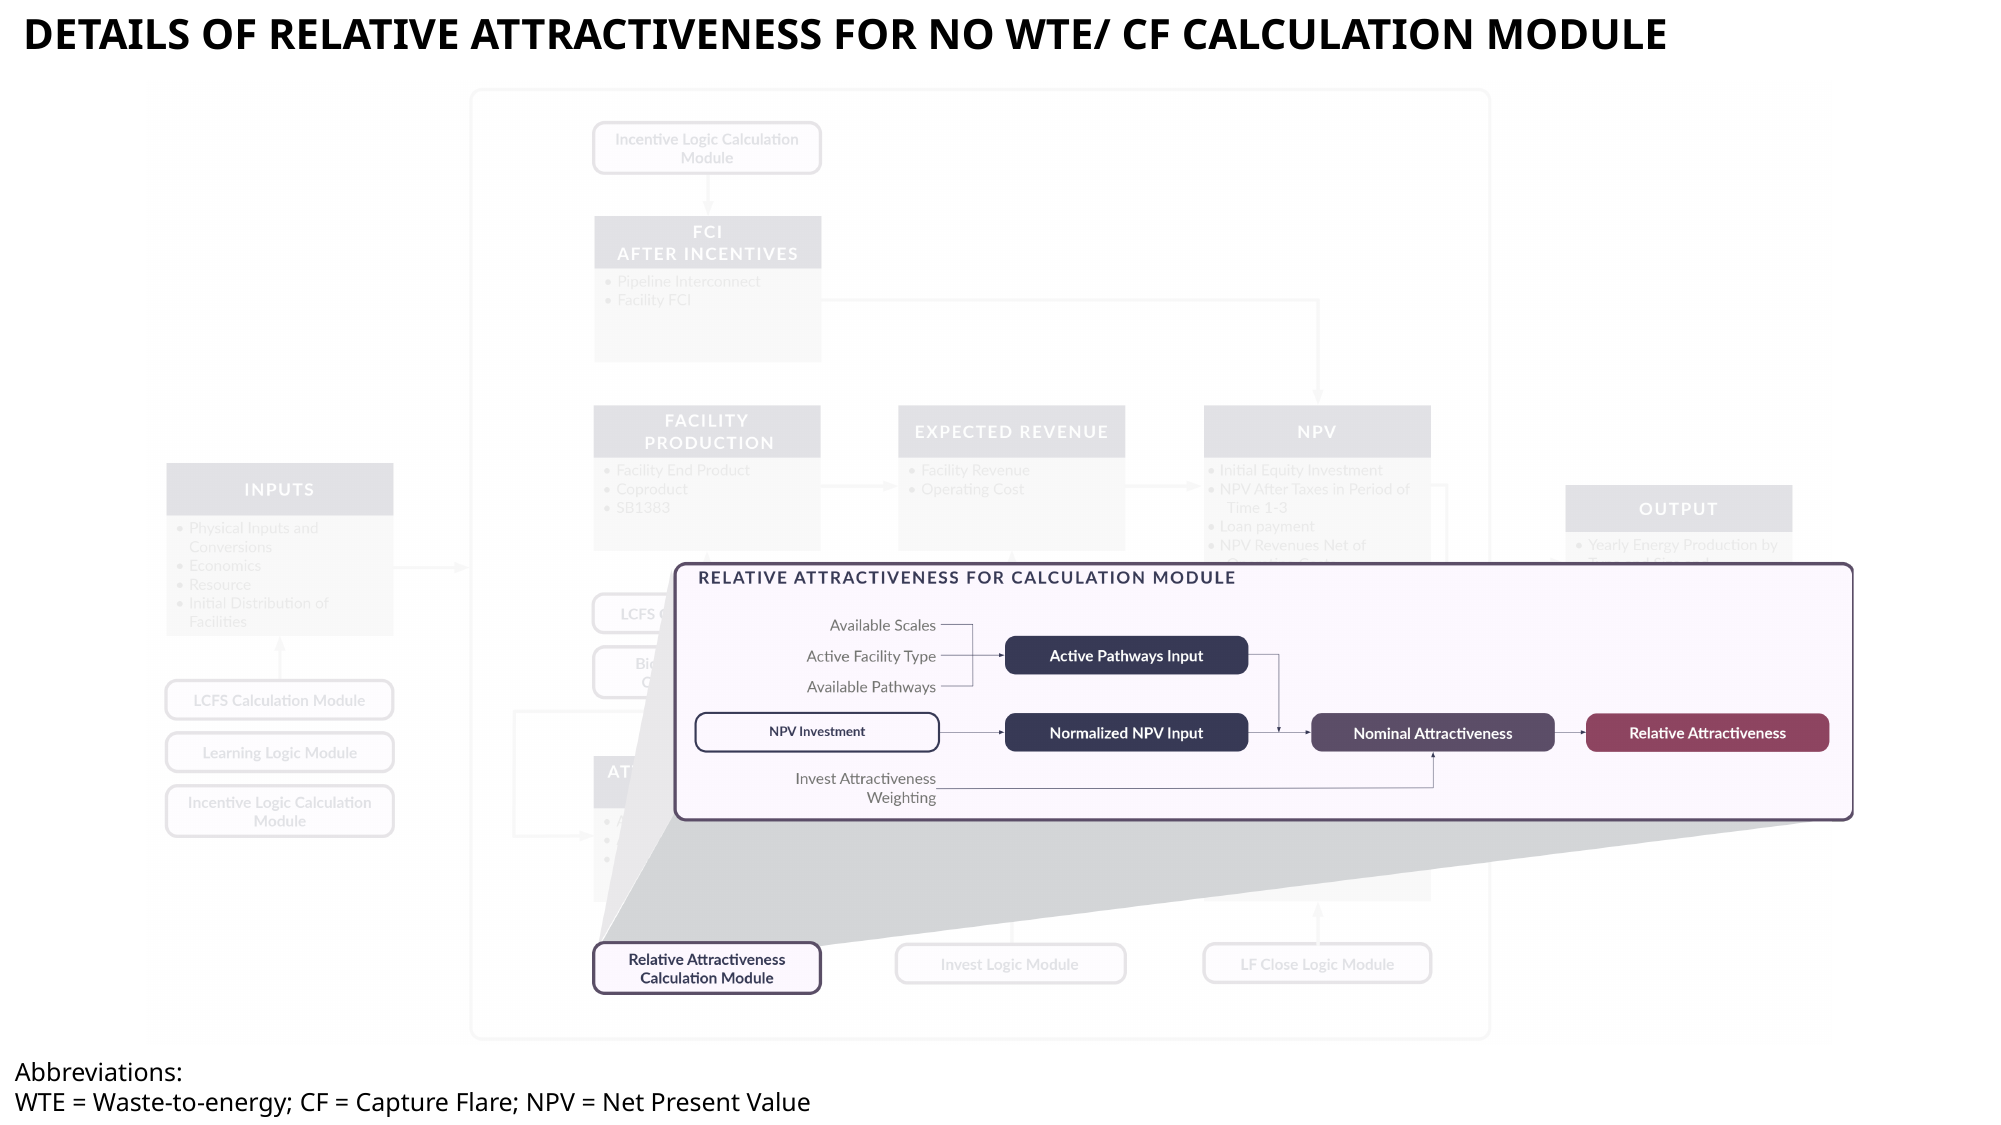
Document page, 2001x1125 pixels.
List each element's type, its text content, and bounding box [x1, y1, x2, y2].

picture [146, 80, 1854, 1045]
text_box DETAILS OF RELATIVE ATTRACTIVENESS FOR NO WTE/ CF CALCULATION MODULE [8, 0, 1684, 65]
text_box Abbreviations: WTE = Waste-to-energy; CF = Capture Flare; NPV = Net Present Value [0, 1049, 2000, 1124]
